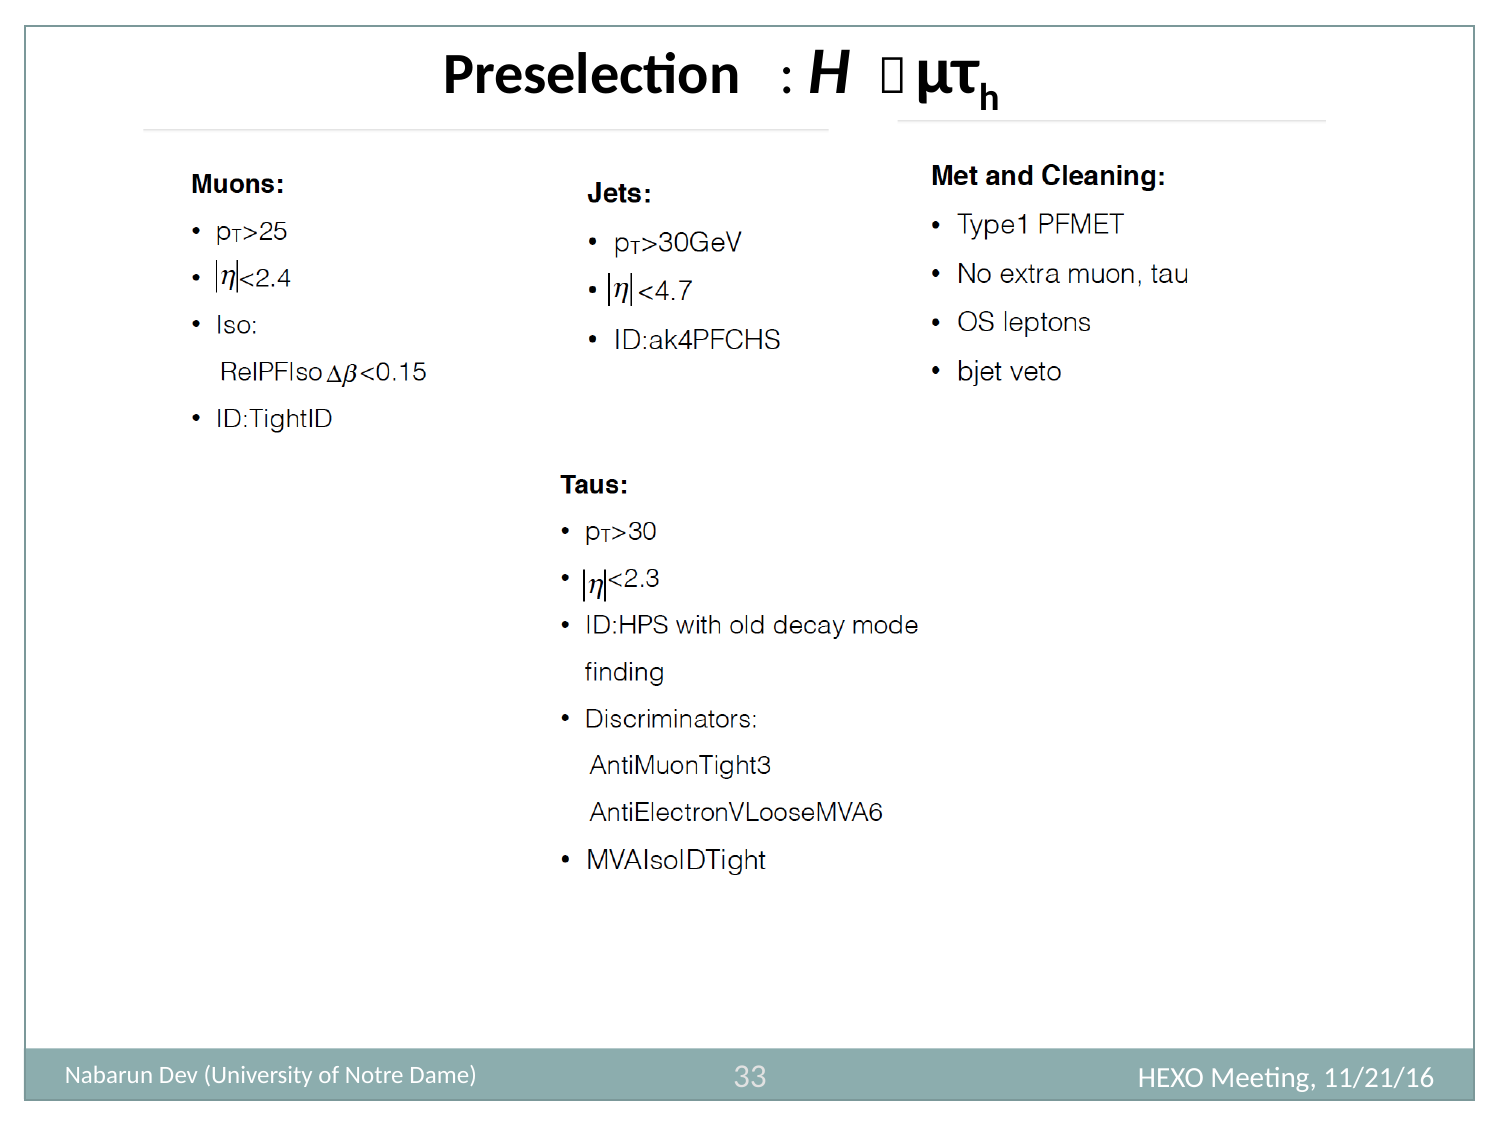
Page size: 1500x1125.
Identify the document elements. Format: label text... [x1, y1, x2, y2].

footer Nabarun Dev (University of Notre Dame) [50, 1051, 638, 1112]
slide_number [950, 1050, 1450, 1111]
slide_number 33 [699, 1037, 800, 1110]
picture [897, 120, 1327, 409]
picture [143, 129, 928, 907]
text_box Preselection : H  μτh [428, 19, 1041, 126]
